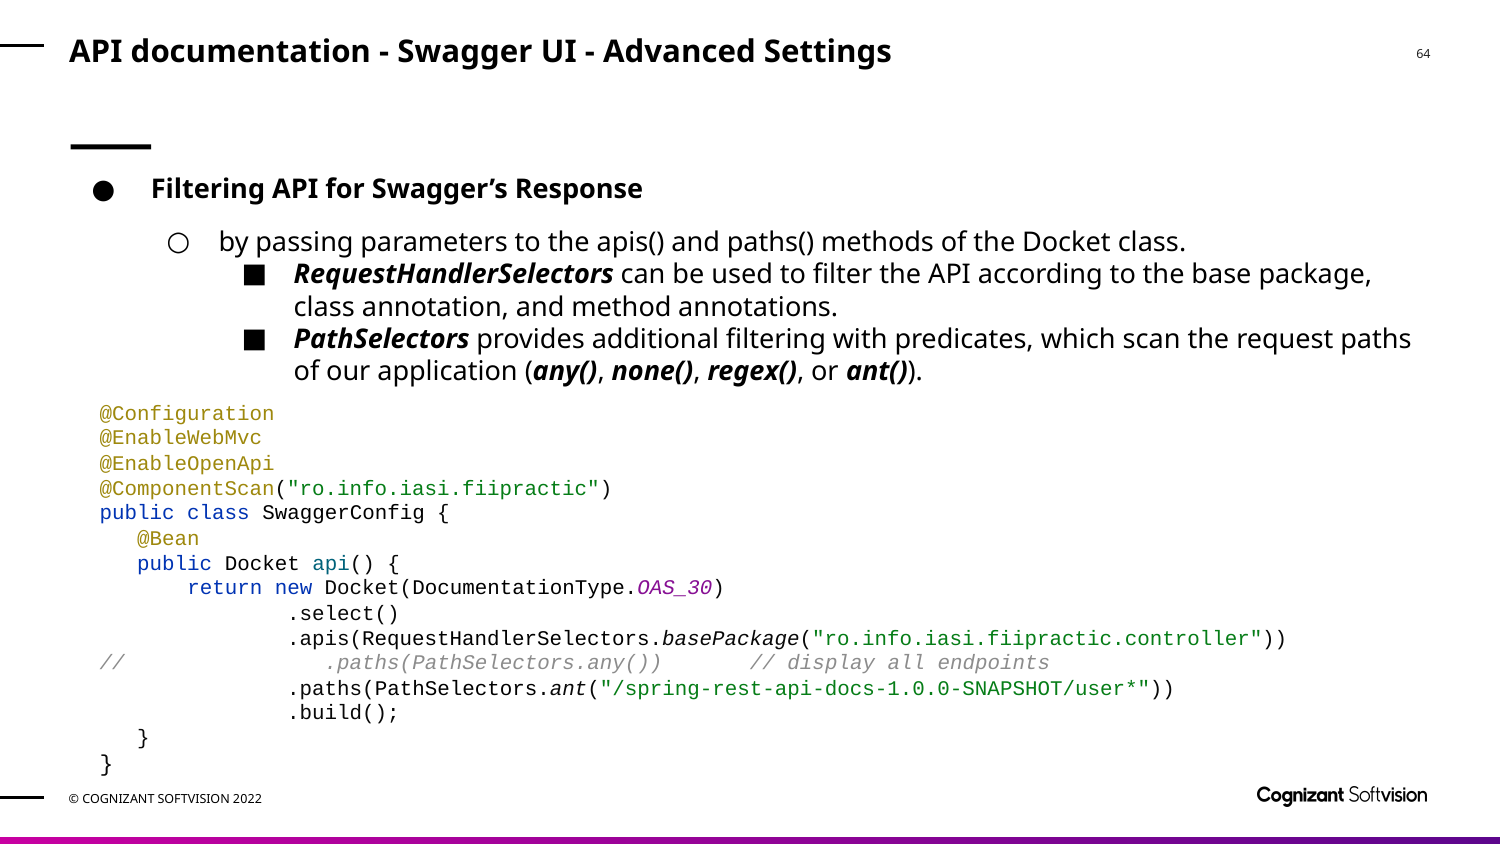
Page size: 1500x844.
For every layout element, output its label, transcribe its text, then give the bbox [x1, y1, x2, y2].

text_box [70, 144, 152, 150]
picture [1257, 792, 1427, 807]
text_box @Configuration @EnableWebMvc @EnableOpenApi @ComponentScan("ro.info.iasi.fiipractic") public class SwaggerConfig { @Bean public Docket api() { return new Docket(DocumentationType.OAS_30) .select() .apis(RequestHandlerSelectors.basePackage("ro.info.iasi.fiipractic.controller")) // .paths(PathSelectors.any()) // display all endpoints .paths(PathSelectors.ant("/spring-rest-api-docs-1.0.0-SNAPSHOT/user*")) .build(); } } [84, 384, 1488, 792]
subtitle Filtering API for Swagger’s Response by passing parameters to the apis() and paths() methods of the Docket class. RequestHandlerSelectors can be used to filter the API according to the base package, class annotation, and method annotations. PathSelectors provides additional filtering with predicates, which scan the request paths of our application (any(), none(), regex(), or ant()). [68, 149, 1432, 409]
title API documentation - Swagger UI - Advanced Settings [69, 28, 1272, 73]
